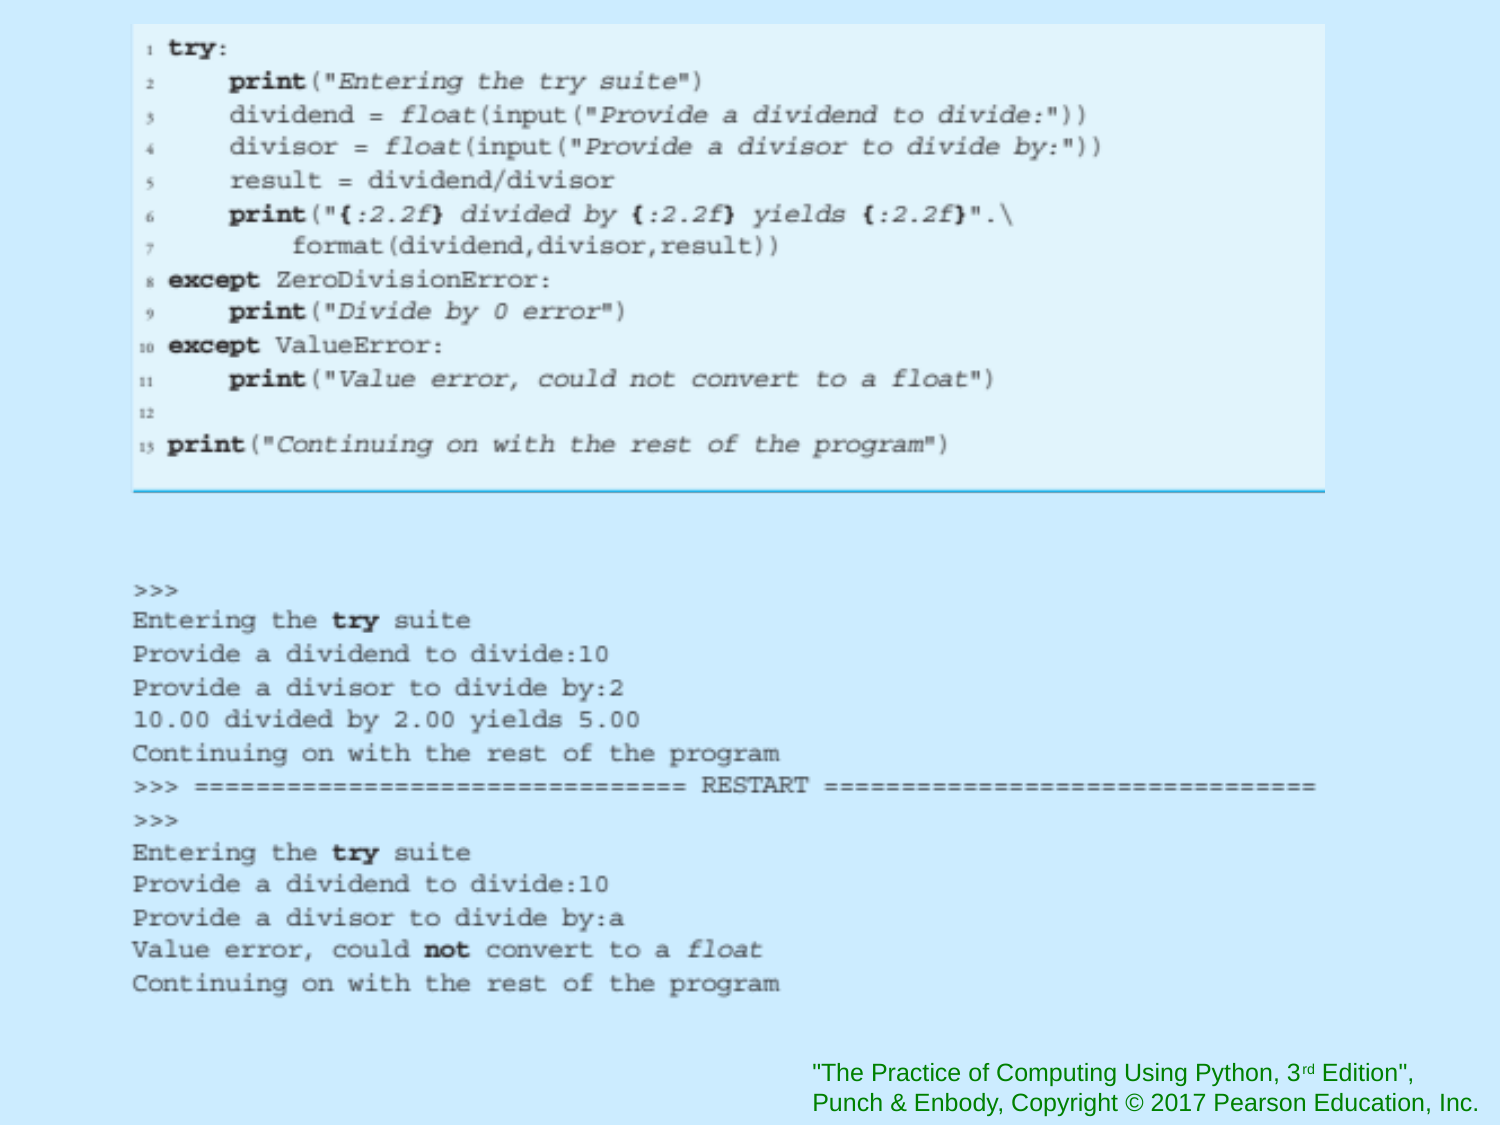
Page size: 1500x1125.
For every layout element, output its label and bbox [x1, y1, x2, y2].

picture [124, 24, 1326, 1037]
